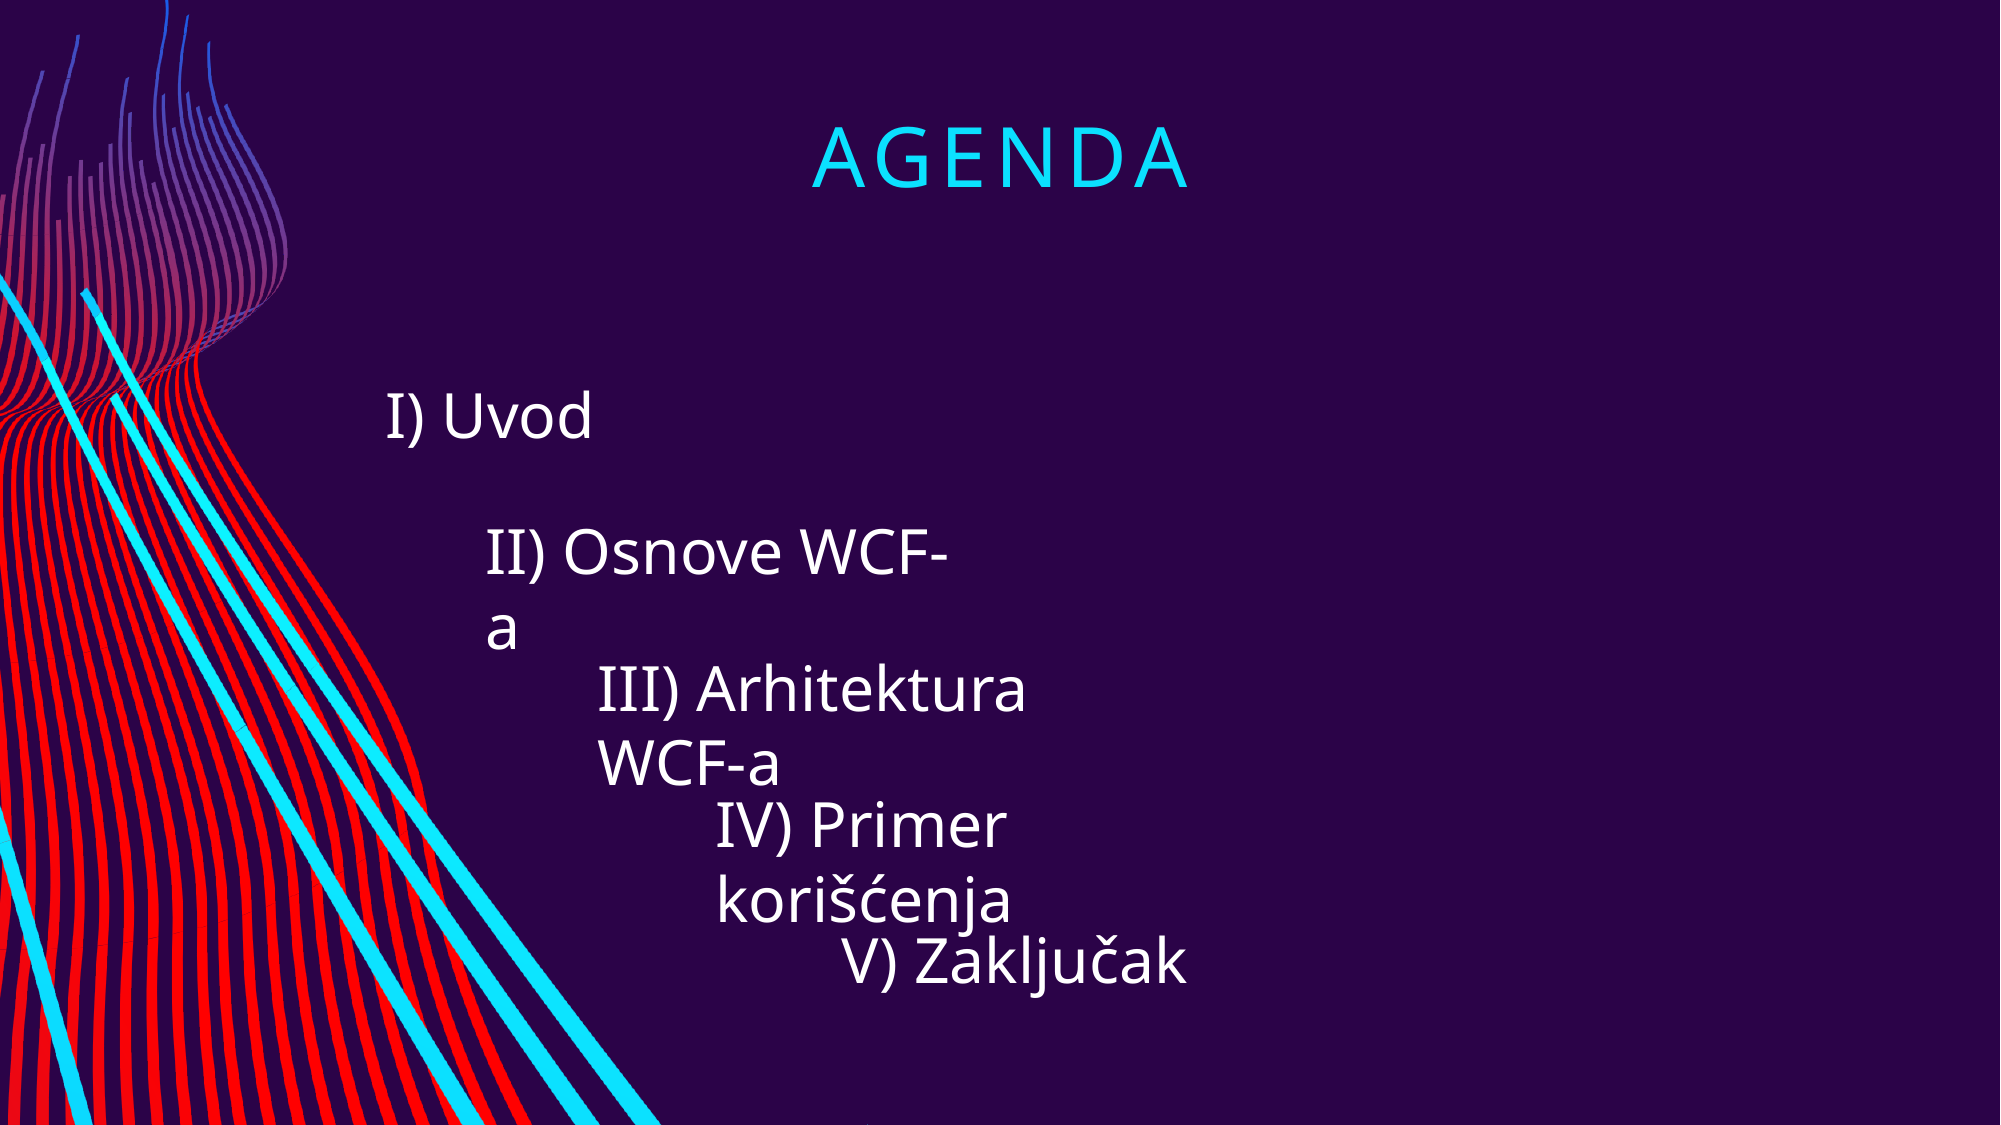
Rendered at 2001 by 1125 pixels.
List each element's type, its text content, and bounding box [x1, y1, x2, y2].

text_box I) Uvod [370, 368, 881, 459]
title Agenda [595, 113, 1405, 208]
text_box V) Zaključak [826, 913, 1338, 1004]
text_box II) Osnove WCF-a [470, 504, 981, 670]
text_box III) Arhitektura WCF-a [582, 641, 1188, 806]
picture [0, 0, 2000, 1125]
text_box IV) Primer korišćenja [700, 777, 1285, 943]
